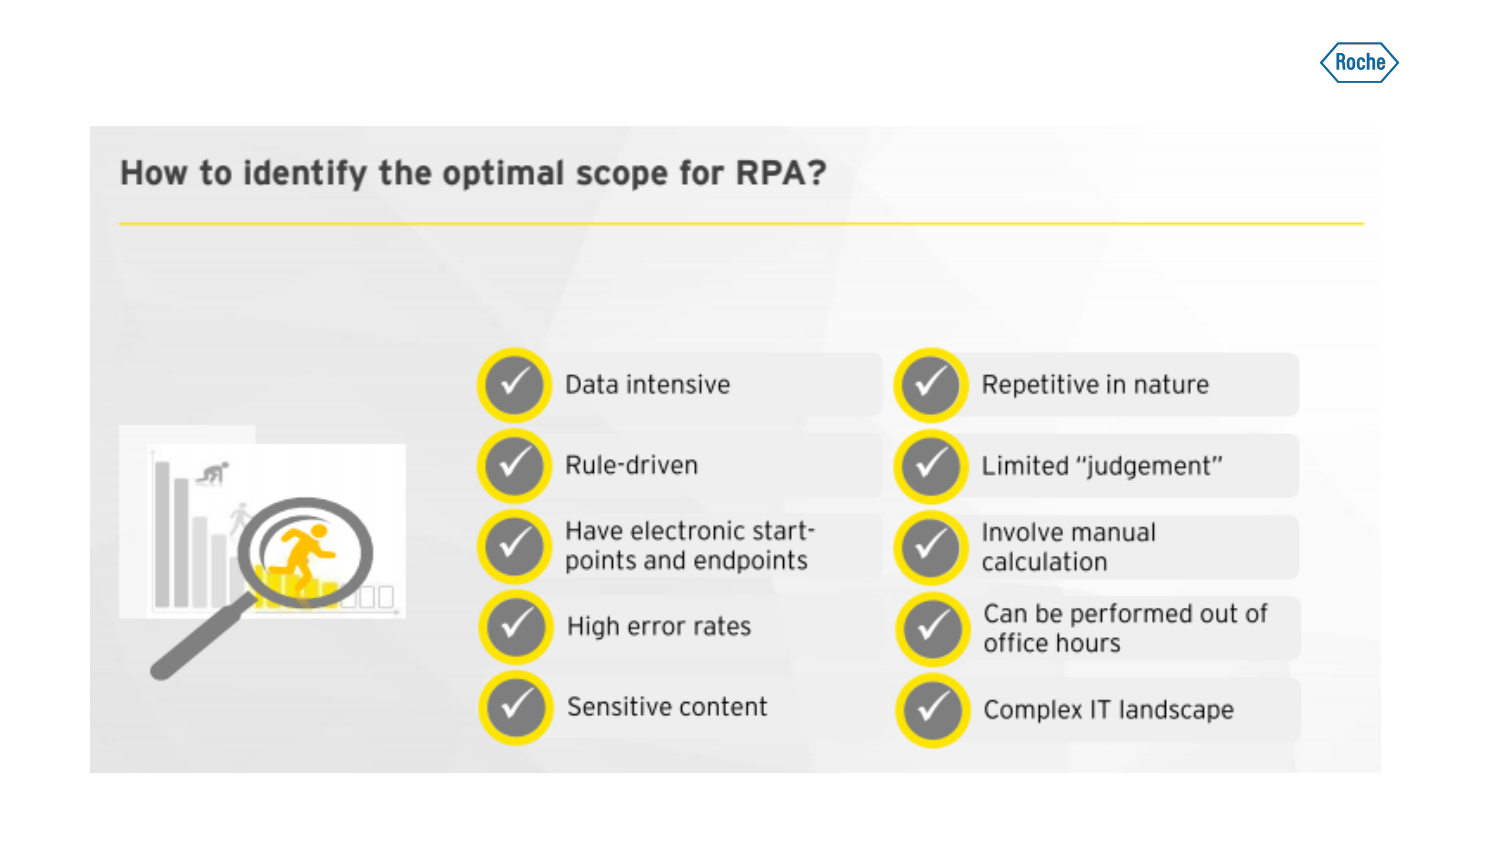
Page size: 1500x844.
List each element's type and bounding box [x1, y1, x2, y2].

picture [89, 126, 1381, 773]
picture [1299, 22, 1420, 103]
